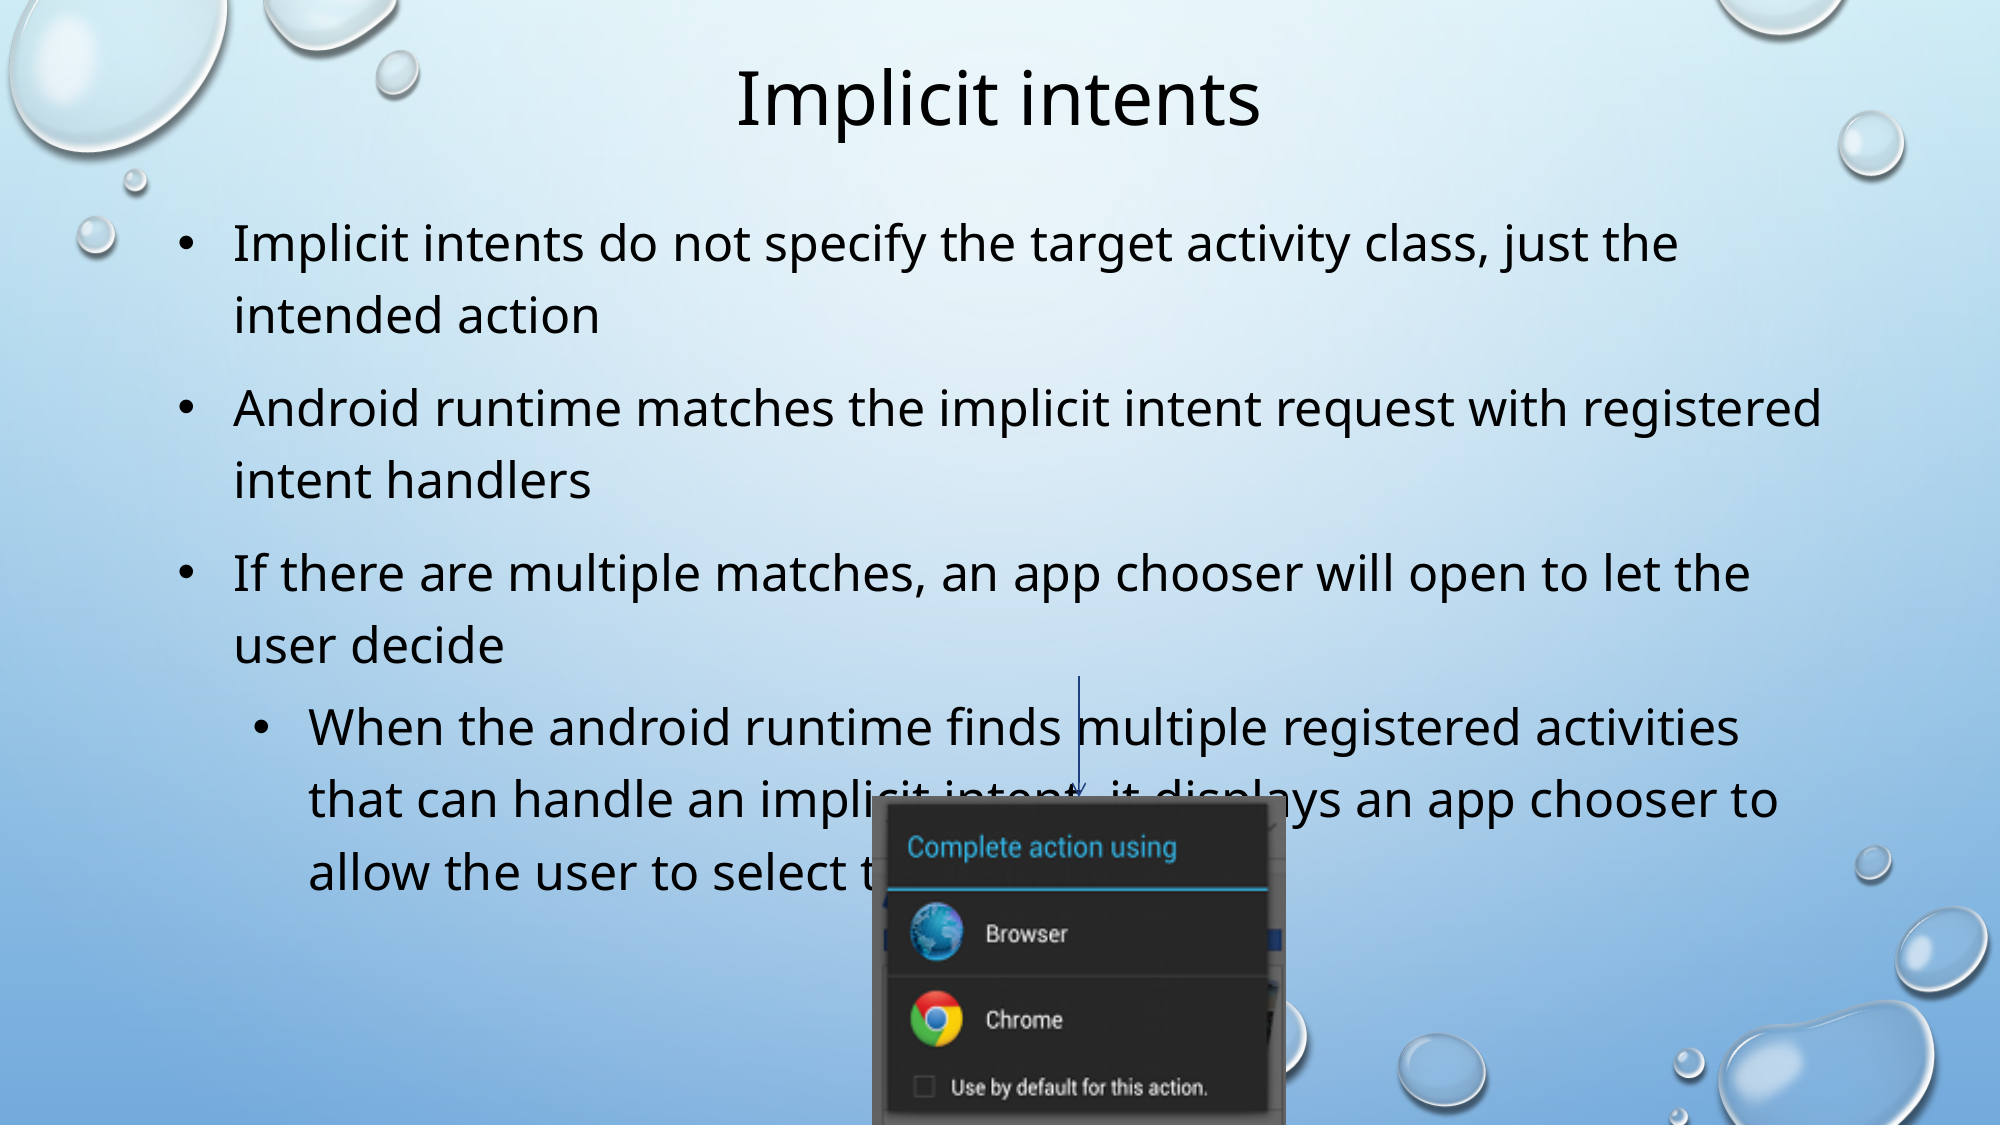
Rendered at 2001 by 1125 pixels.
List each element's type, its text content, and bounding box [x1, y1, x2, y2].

title Implicit intents [149, 27, 1851, 176]
list Implicit intents do not specify the target activity class, just the intended action Android runtime matches the implicit intent request with registered intent handlers If there are multiple matches, an app chooser will open to let the user decide When the android runtime finds multiple registered activities that can handle an implicit intent, it displays an app chooser to allow the user to select the handler. [150, 192, 1851, 893]
picture [0, 0, 2000, 1125]
